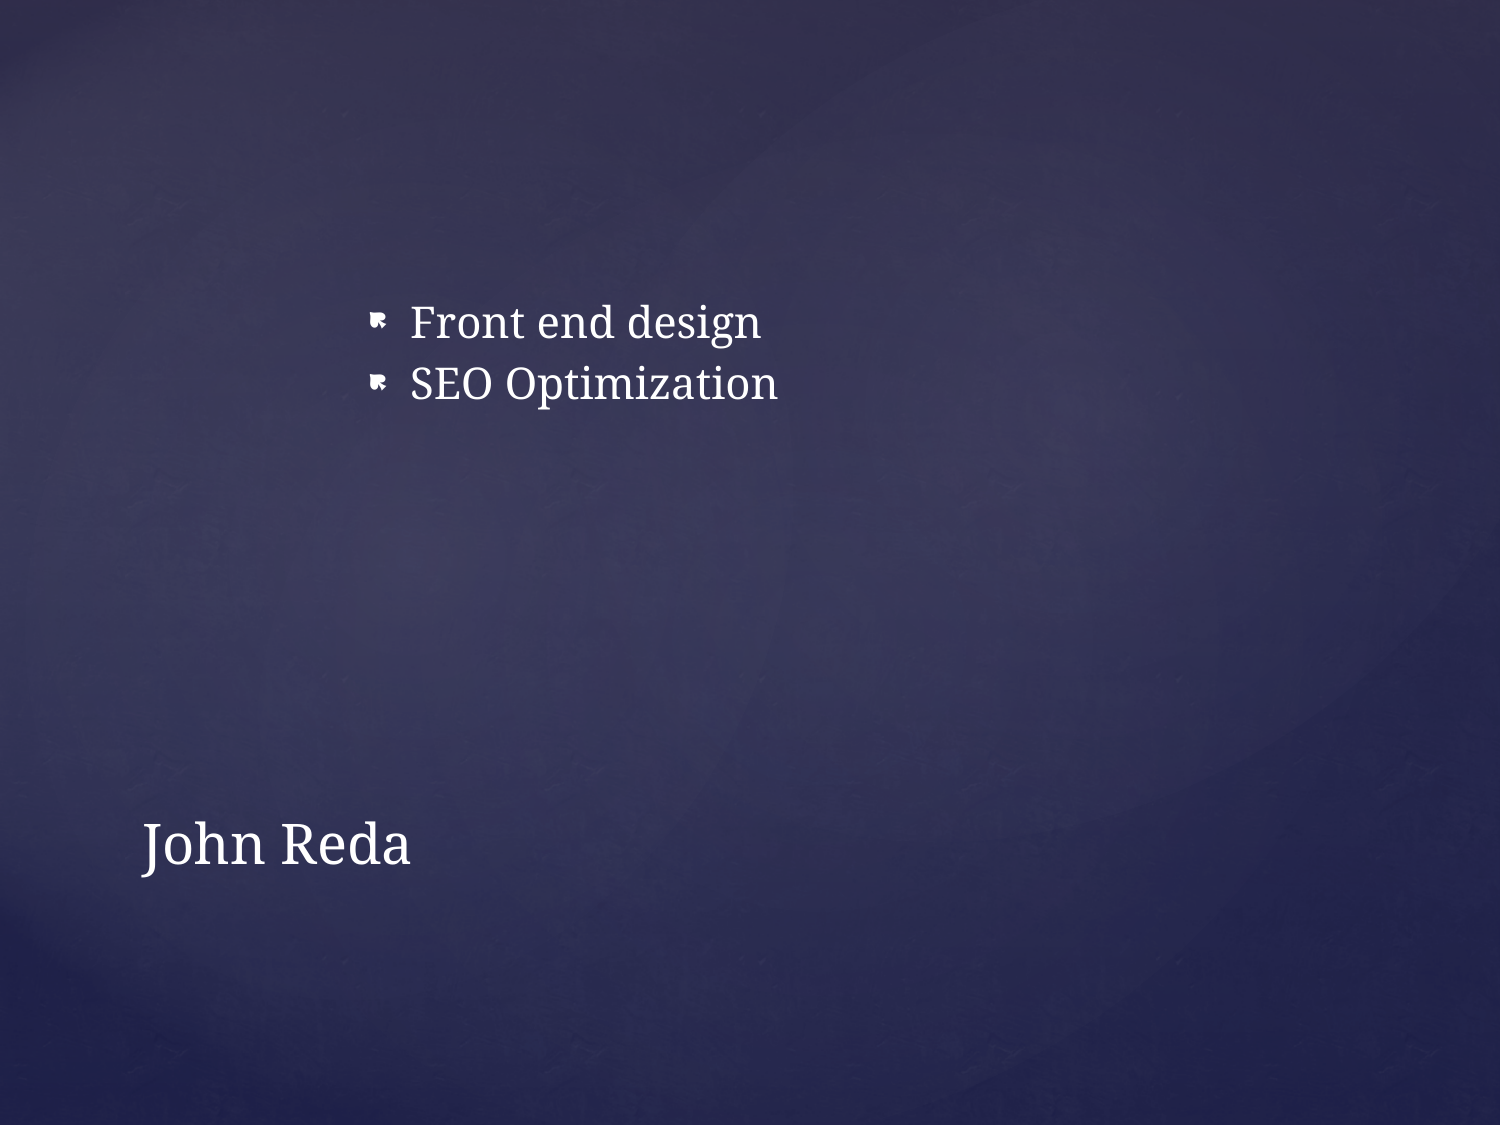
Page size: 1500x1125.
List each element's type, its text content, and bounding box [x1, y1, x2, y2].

list Front end design SEO Optimization [350, 112, 1350, 713]
title John Reda [127, 800, 1365, 950]
